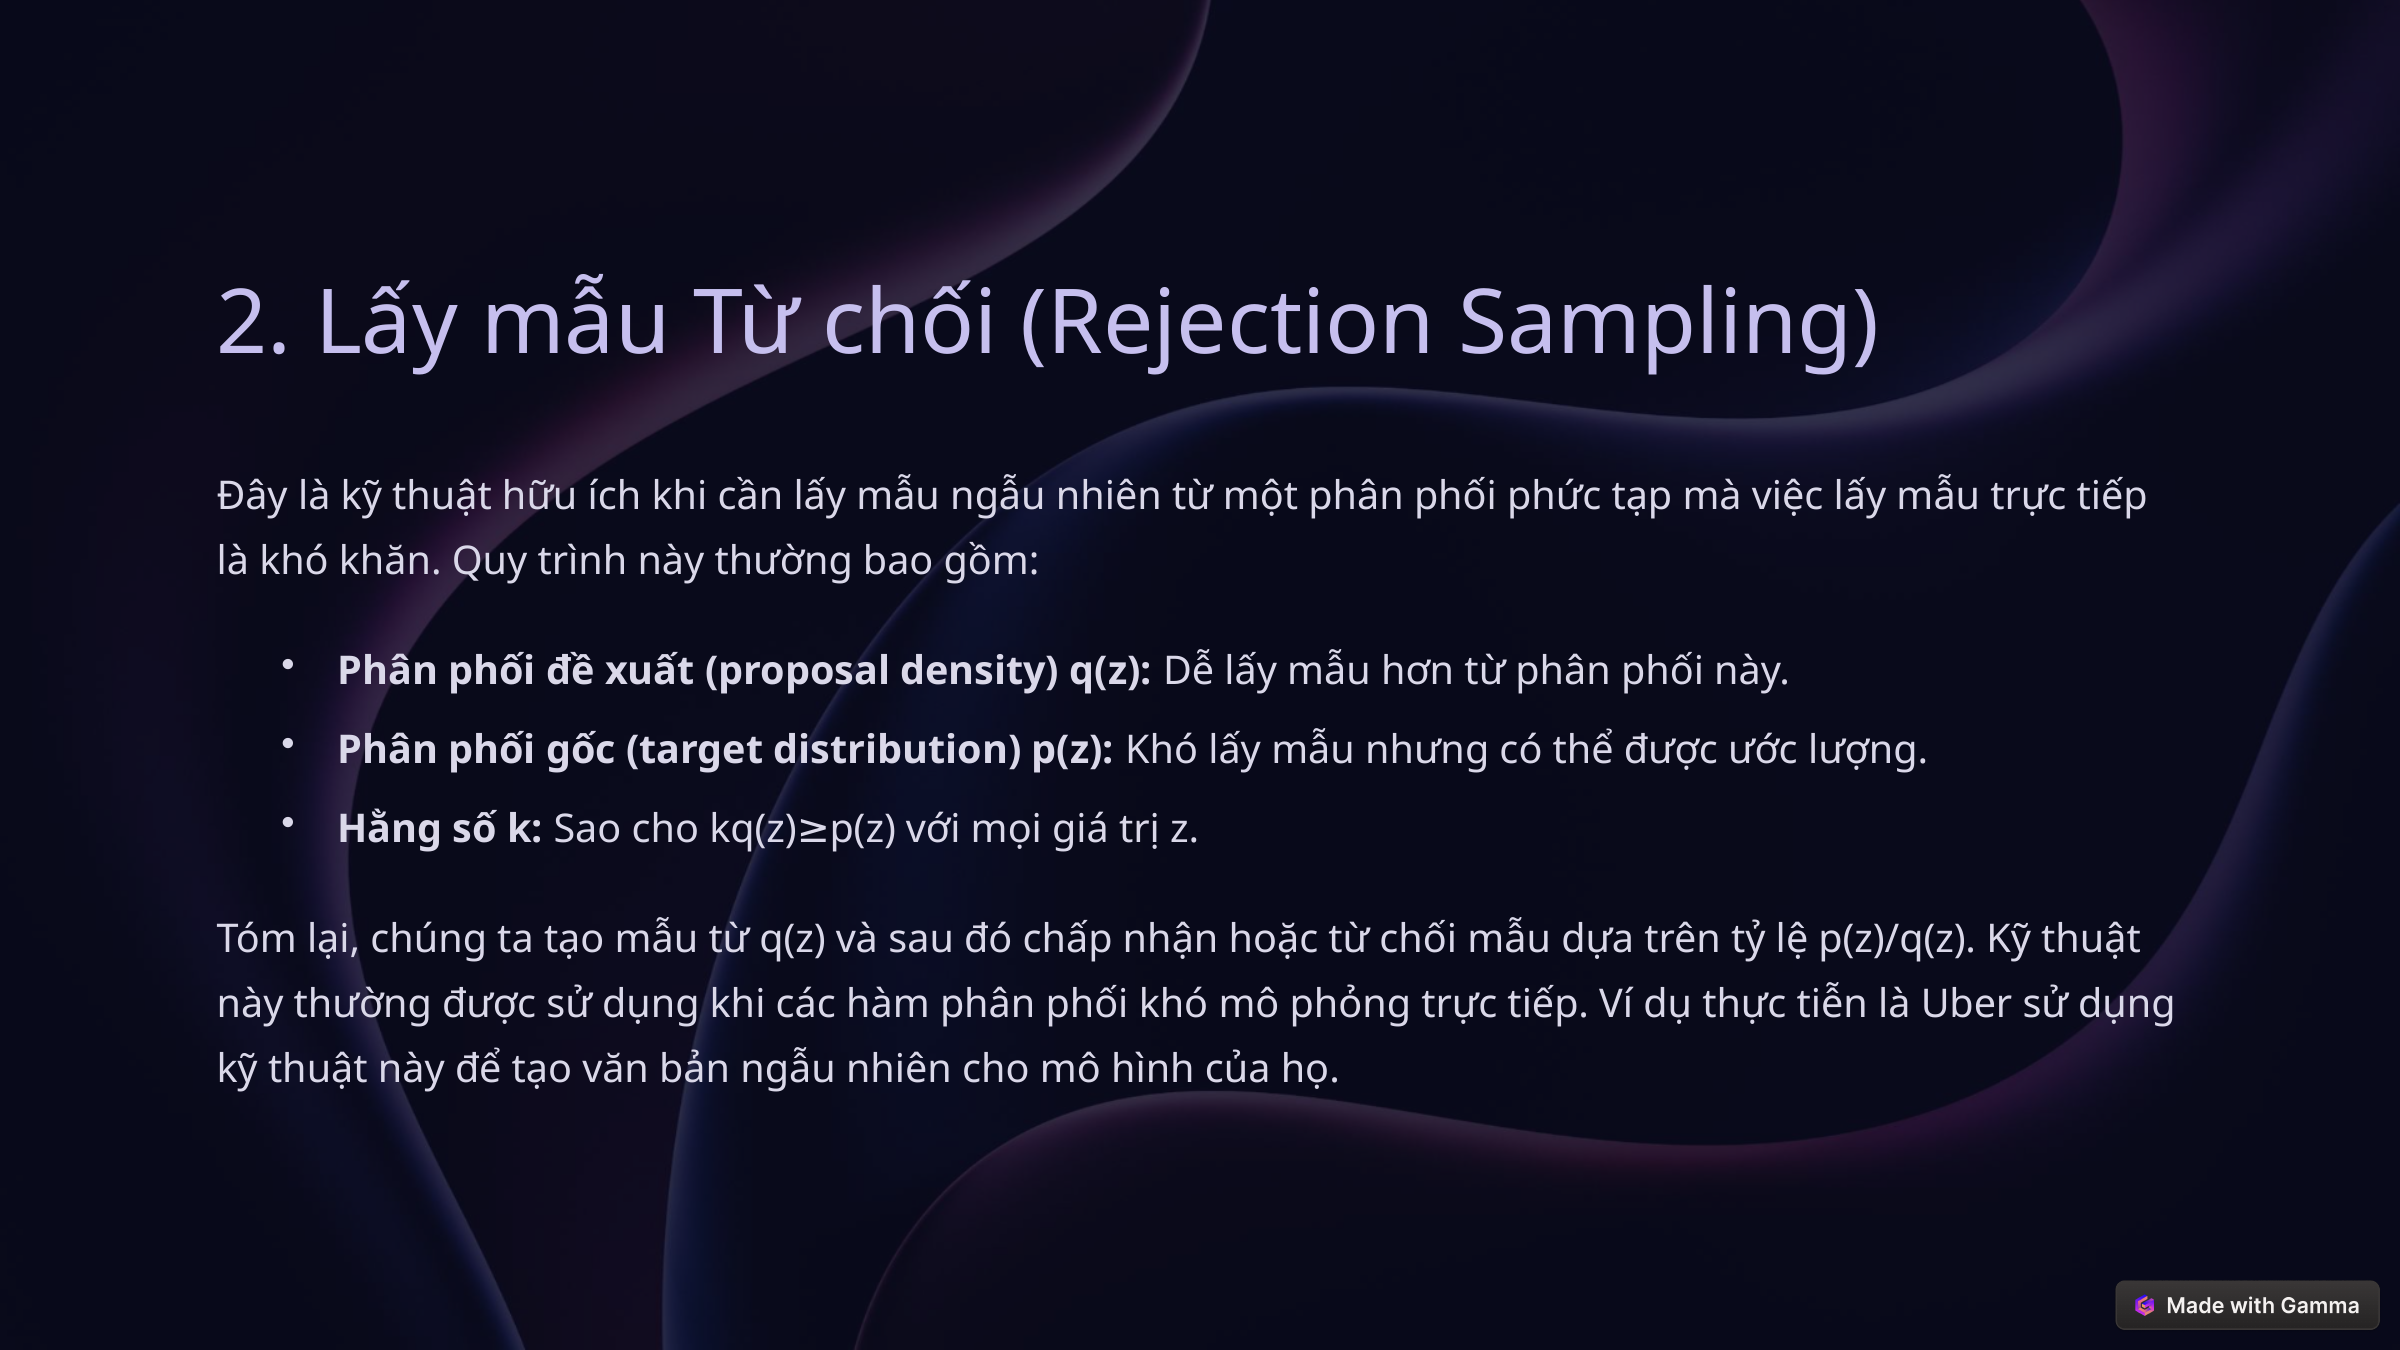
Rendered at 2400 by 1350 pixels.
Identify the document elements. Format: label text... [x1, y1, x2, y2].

text_box Hằng số k: Sao cho kq(z)≥p(z) với mọi giá trị z. [281, 785, 2184, 851]
picture [2106, 1271, 2389, 1339]
text_box Phân phối gốc (target distribution) p(z): Khó lấy mẫu nhưng có thể được ước lượng. [281, 706, 2184, 772]
text_box 2. Lấy mẫu Từ chối (Rejection Sampling) [216, 259, 1979, 372]
text_box Tóm lại, chúng ta tạo mẫu từ q(z) và sau đó chấp nhận hoặc từ chối mẫu dựa trên tỷ lệ p(z)/q(z). Kỹ thuật này thường được sử dụng khi các hàm phân phối khó mô phỏng trực tiếp. Ví dụ thực tiễn là Uber sử dụng kỹ thuật này để tạo văn bản ngẫu nhiên cho mô hình của họ. [216, 896, 2184, 1091]
text_box Đây là kỹ thuật hữu ích khi cần lấy mẫu ngẫu nhiên từ một phân phối phức tạp mà việc lấy mẫu trực tiếp là khó khăn. Quy trình này thường bao gồm: [216, 452, 2184, 583]
text_box Phân phối đề xuất (proposal density) q(z): Dễ lấy mẫu hơn từ phân phối này. [281, 627, 2184, 693]
